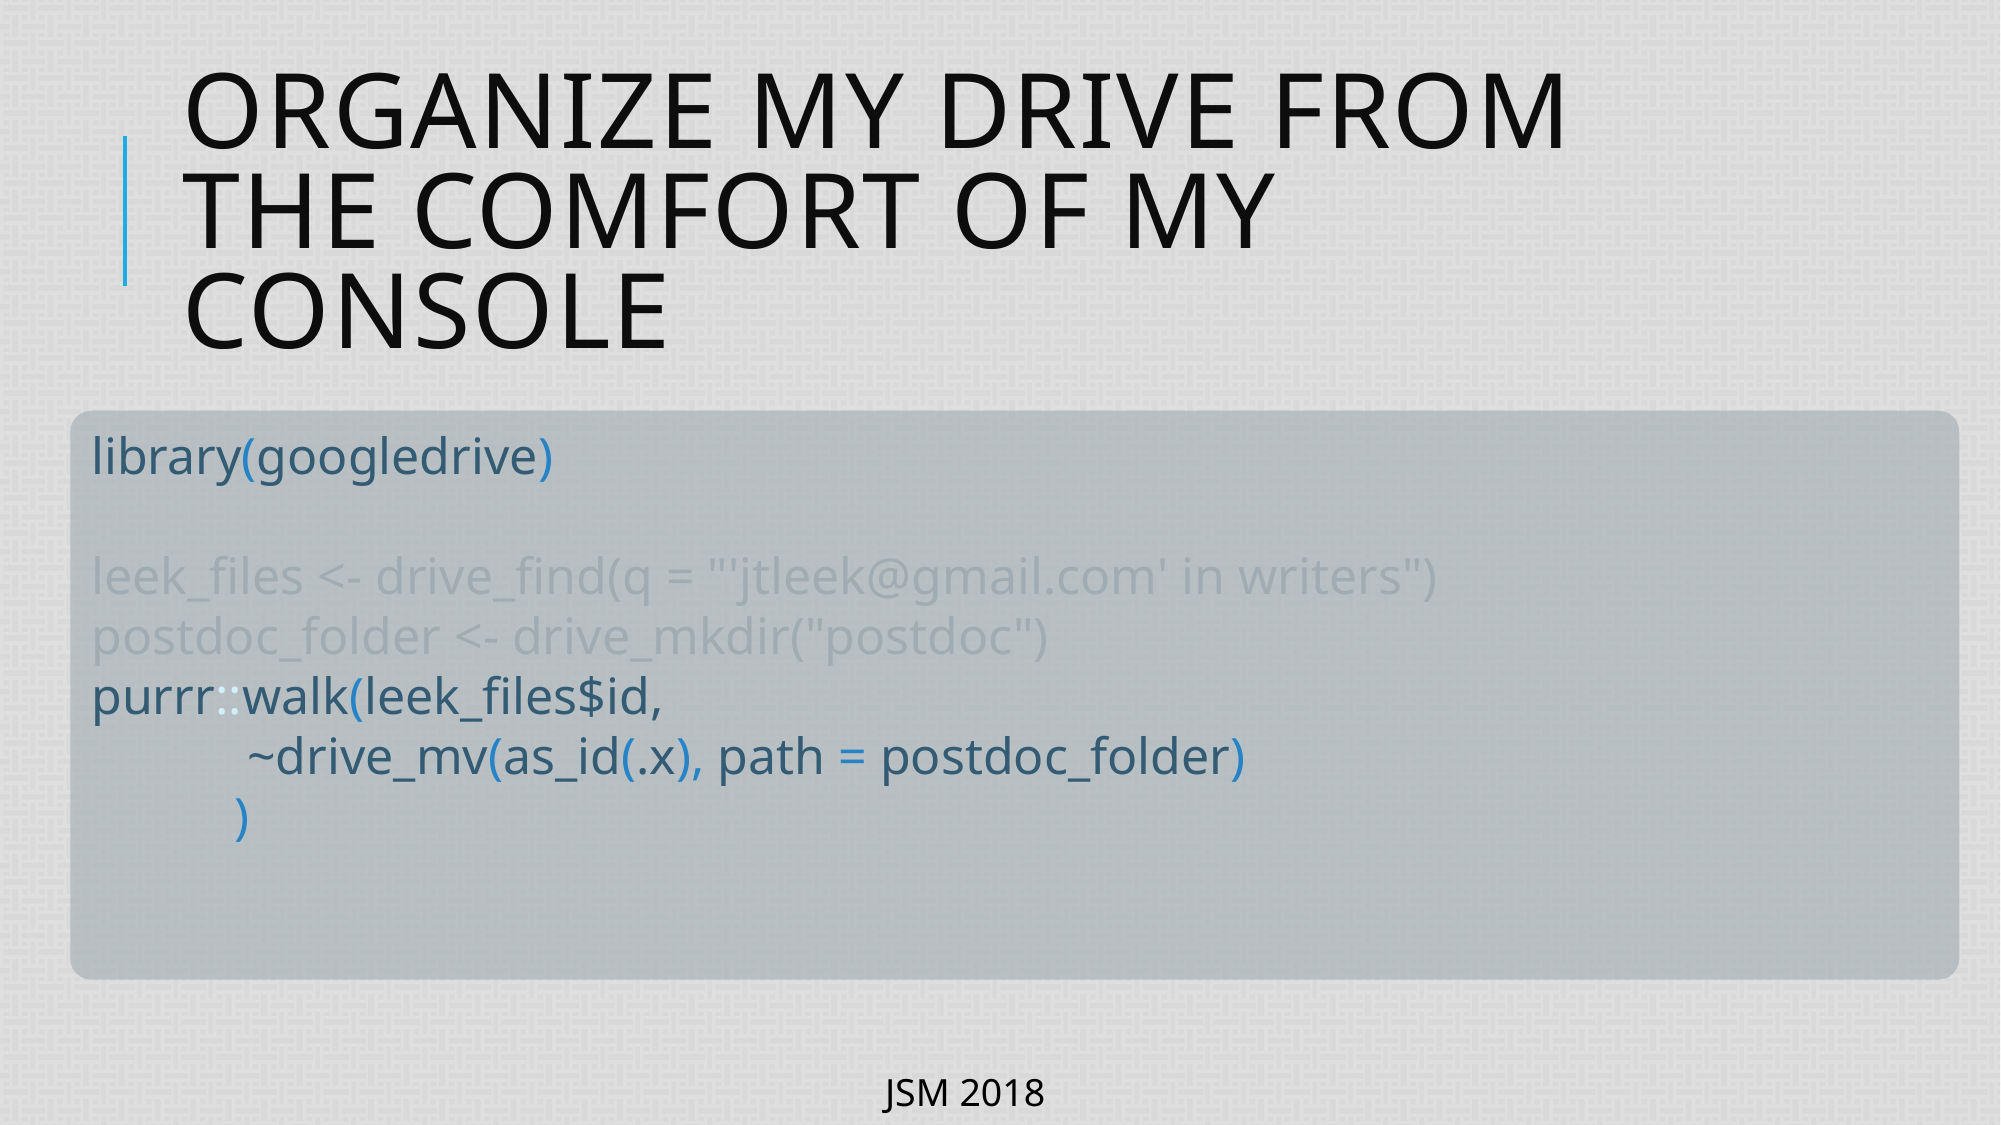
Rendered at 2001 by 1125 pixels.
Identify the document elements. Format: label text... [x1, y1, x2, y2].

text_box library(googledrive) leek_files <- drive_find(q = "'jtleek@gmail.com' in writers") postdoc_folder <- drive_mkdir("postdoc") purrr::walk(leek_files$id, ~drive_mv(as_id(.x), path = postdoc_folder) ) [68, 409, 1961, 981]
title Organize my drive from the comfort of my console [168, 96, 1763, 342]
